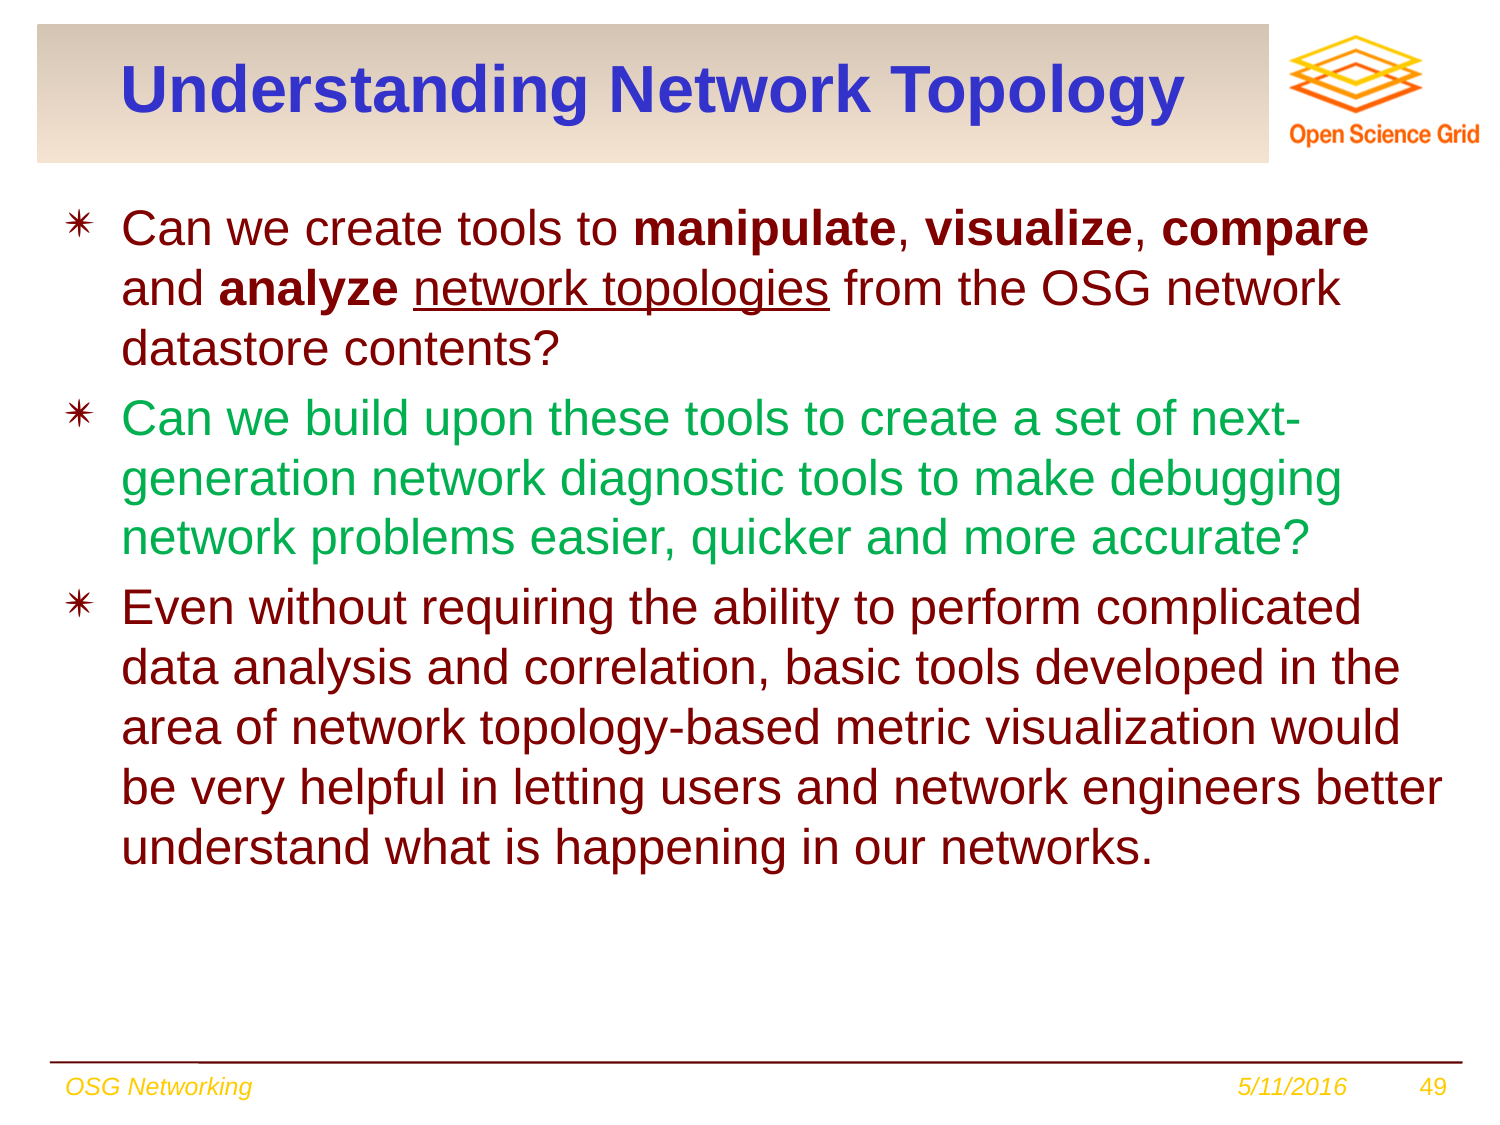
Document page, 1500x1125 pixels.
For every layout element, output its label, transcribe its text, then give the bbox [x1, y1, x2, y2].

picture [1269, 12, 1500, 166]
footer OSG Networking [49, 1062, 546, 1125]
list Can we create tools to manipulate, visualize, compare and analyze network topologies from the OSG network datastore contents? Can we build upon these tools to create a set of next-generation network diagnostic tools to make debugging network problems easier, quicker and more accurate? Even without requiring the ability to perform complicated data analysis and correlation, basic tools developed in the area of network topology-based metric visualization would be very helpful in letting users and network engineers better understand what is happening in our networks. [49, 187, 1463, 1038]
slide_number 49 [1374, 1062, 1463, 1125]
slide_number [547, 1062, 1363, 1125]
title Understanding Network Topology [37, 24, 1270, 163]
